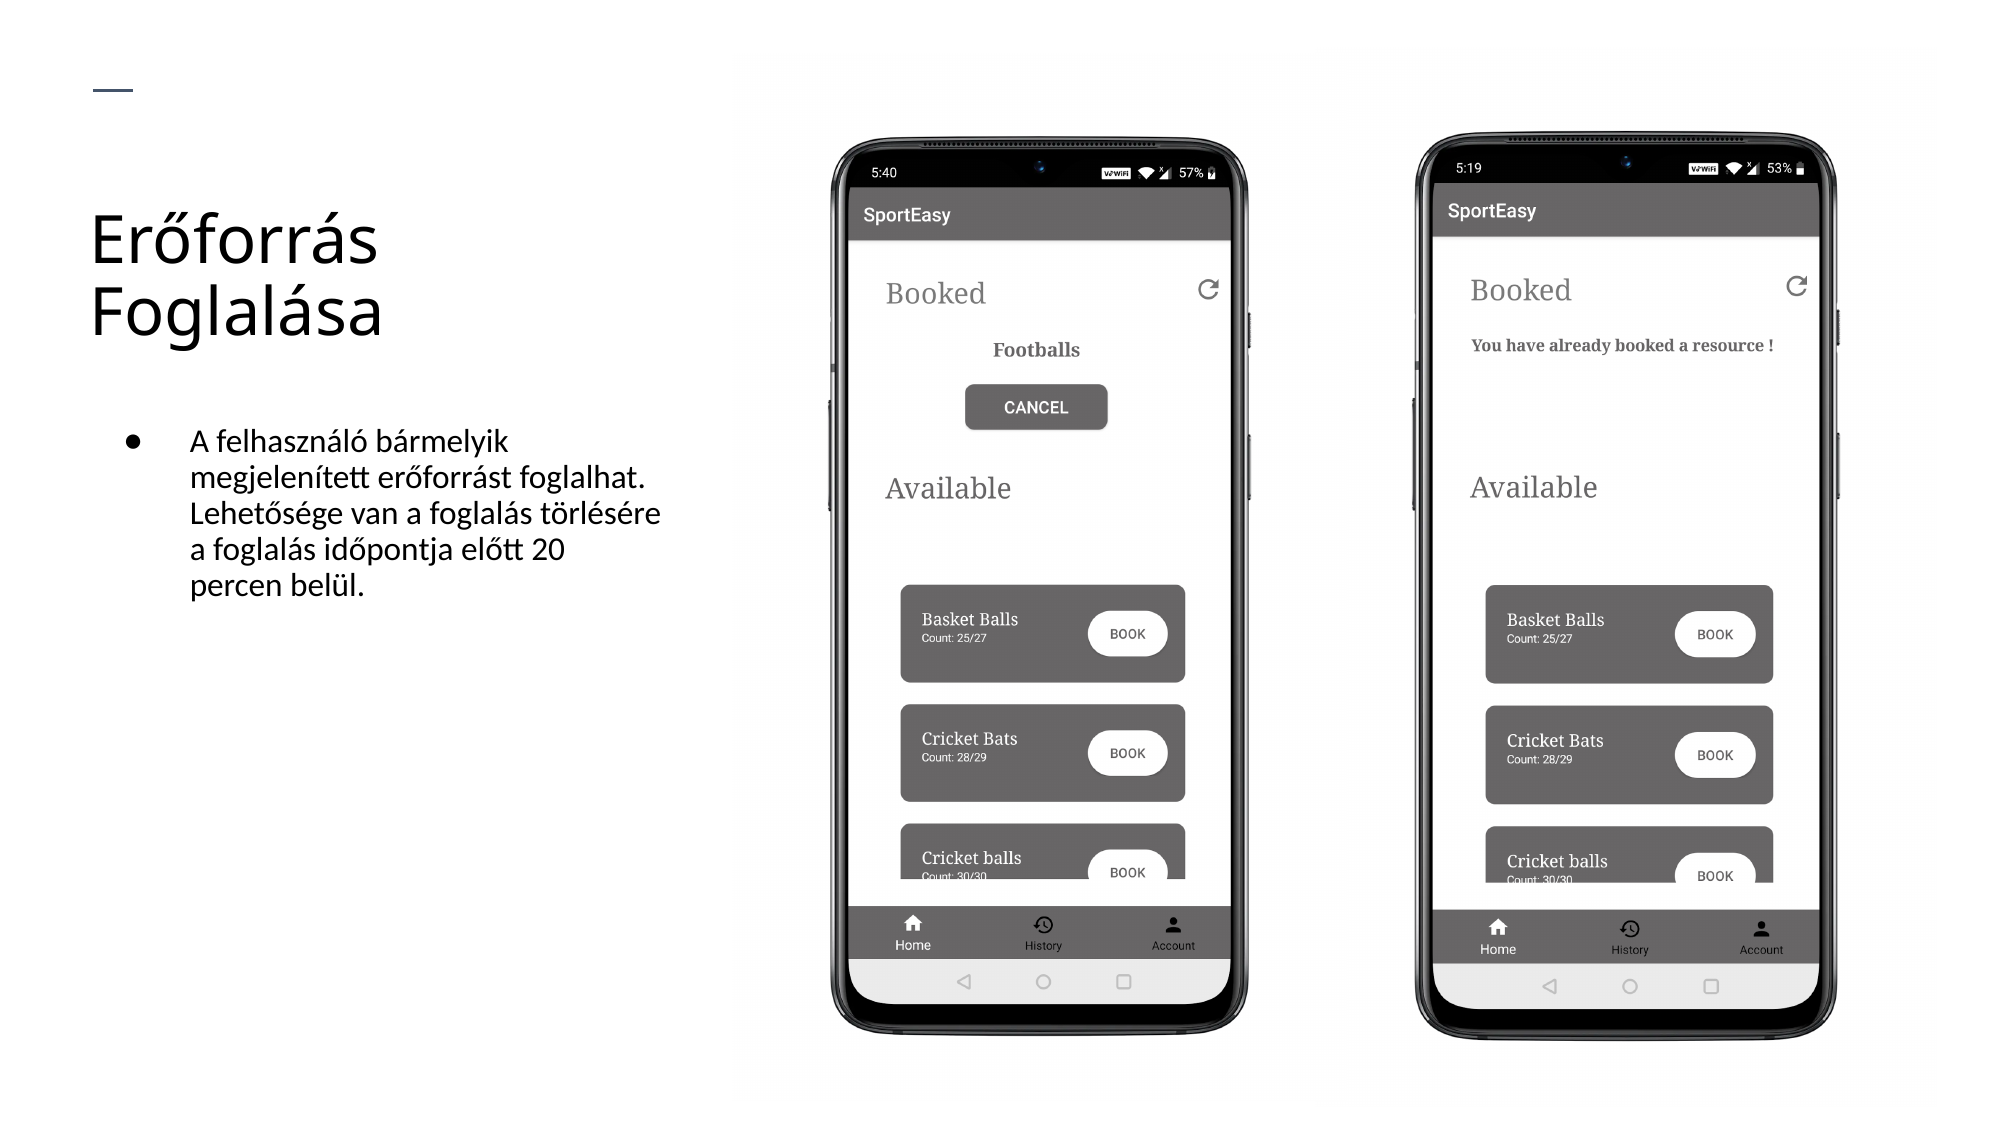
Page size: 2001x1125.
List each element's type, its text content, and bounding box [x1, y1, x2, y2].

list A felhasználó bármelyik megjelenített erőforrást foglalhat. Lehetősége van a foglalás törlésére a foglalás időpontja előtt 20 percen belül. [69, 403, 684, 1018]
title Erőforrás Foglalása [69, 204, 684, 371]
picture [732, 47, 1937, 1107]
